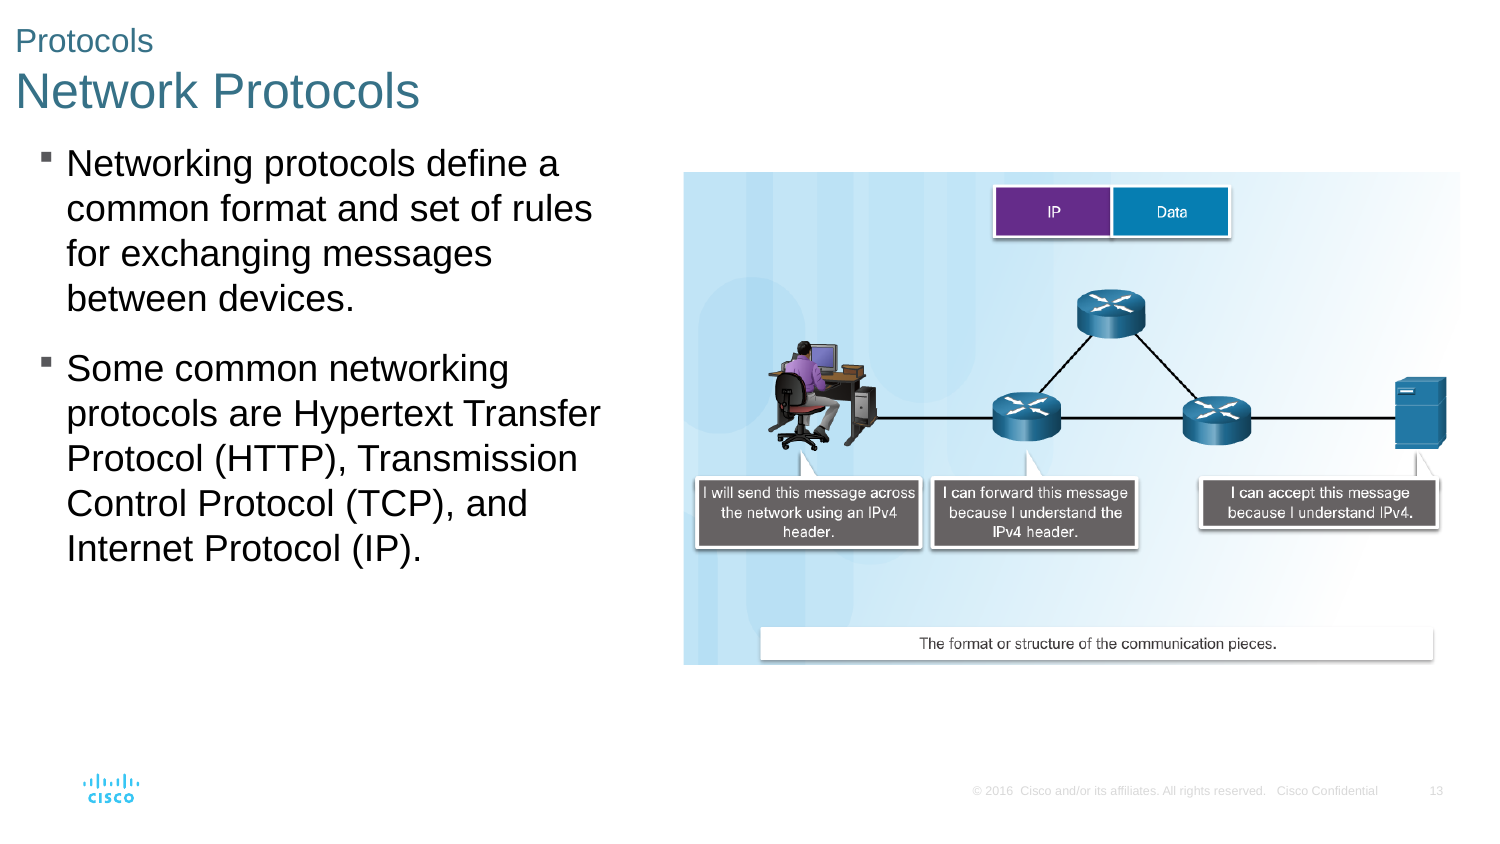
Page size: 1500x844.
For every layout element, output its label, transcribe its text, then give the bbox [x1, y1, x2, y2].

picture [683, 172, 1461, 666]
list Networking protocols define a common format and set of rules for exchanging messages between devices. Some common networking protocols are Hypertext Transfer Protocol (HTTP), Transmission Control Protocol (TCP), and Internet Protocol (IP). [23, 131, 673, 781]
title Protocols Network Protocols [0, 6, 1500, 131]
